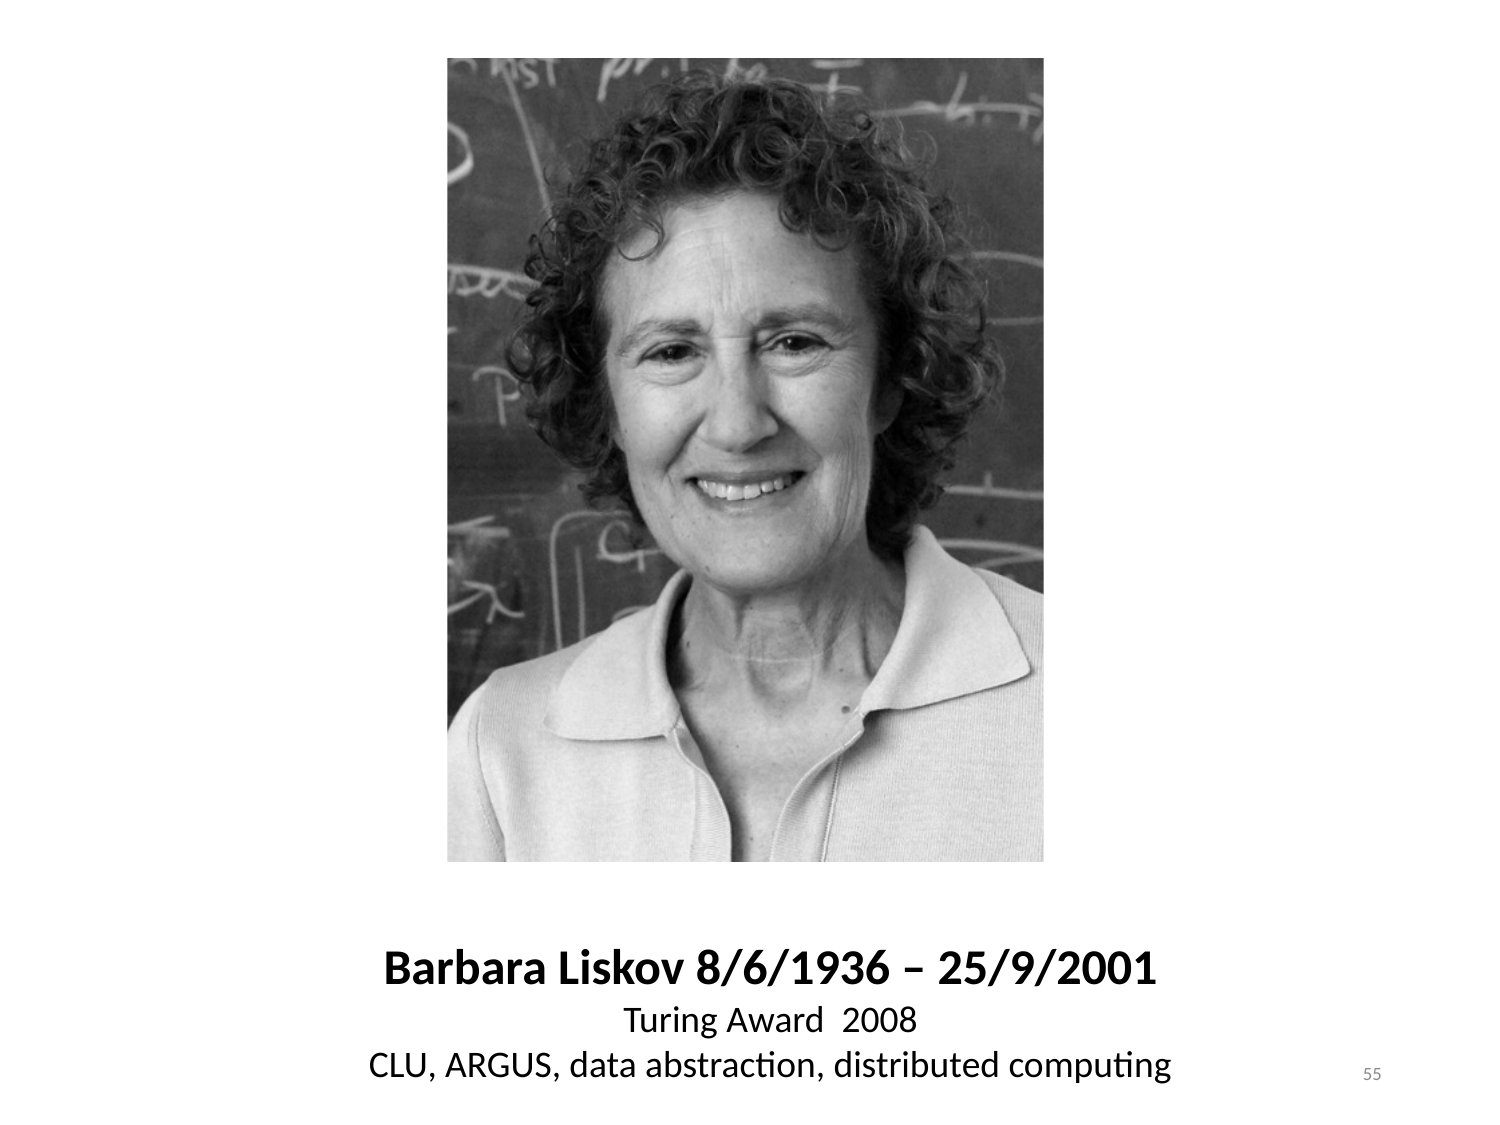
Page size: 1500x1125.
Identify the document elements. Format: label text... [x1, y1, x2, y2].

text_box Barbara Liskov 8/6/1936 – 25/9/2001 Turing Award 2008 CLU, ARGUS, data abstraction, distributed computing [354, 927, 1188, 1093]
slide_number 55 [1059, 1042, 1397, 1103]
picture [447, 58, 1044, 862]
